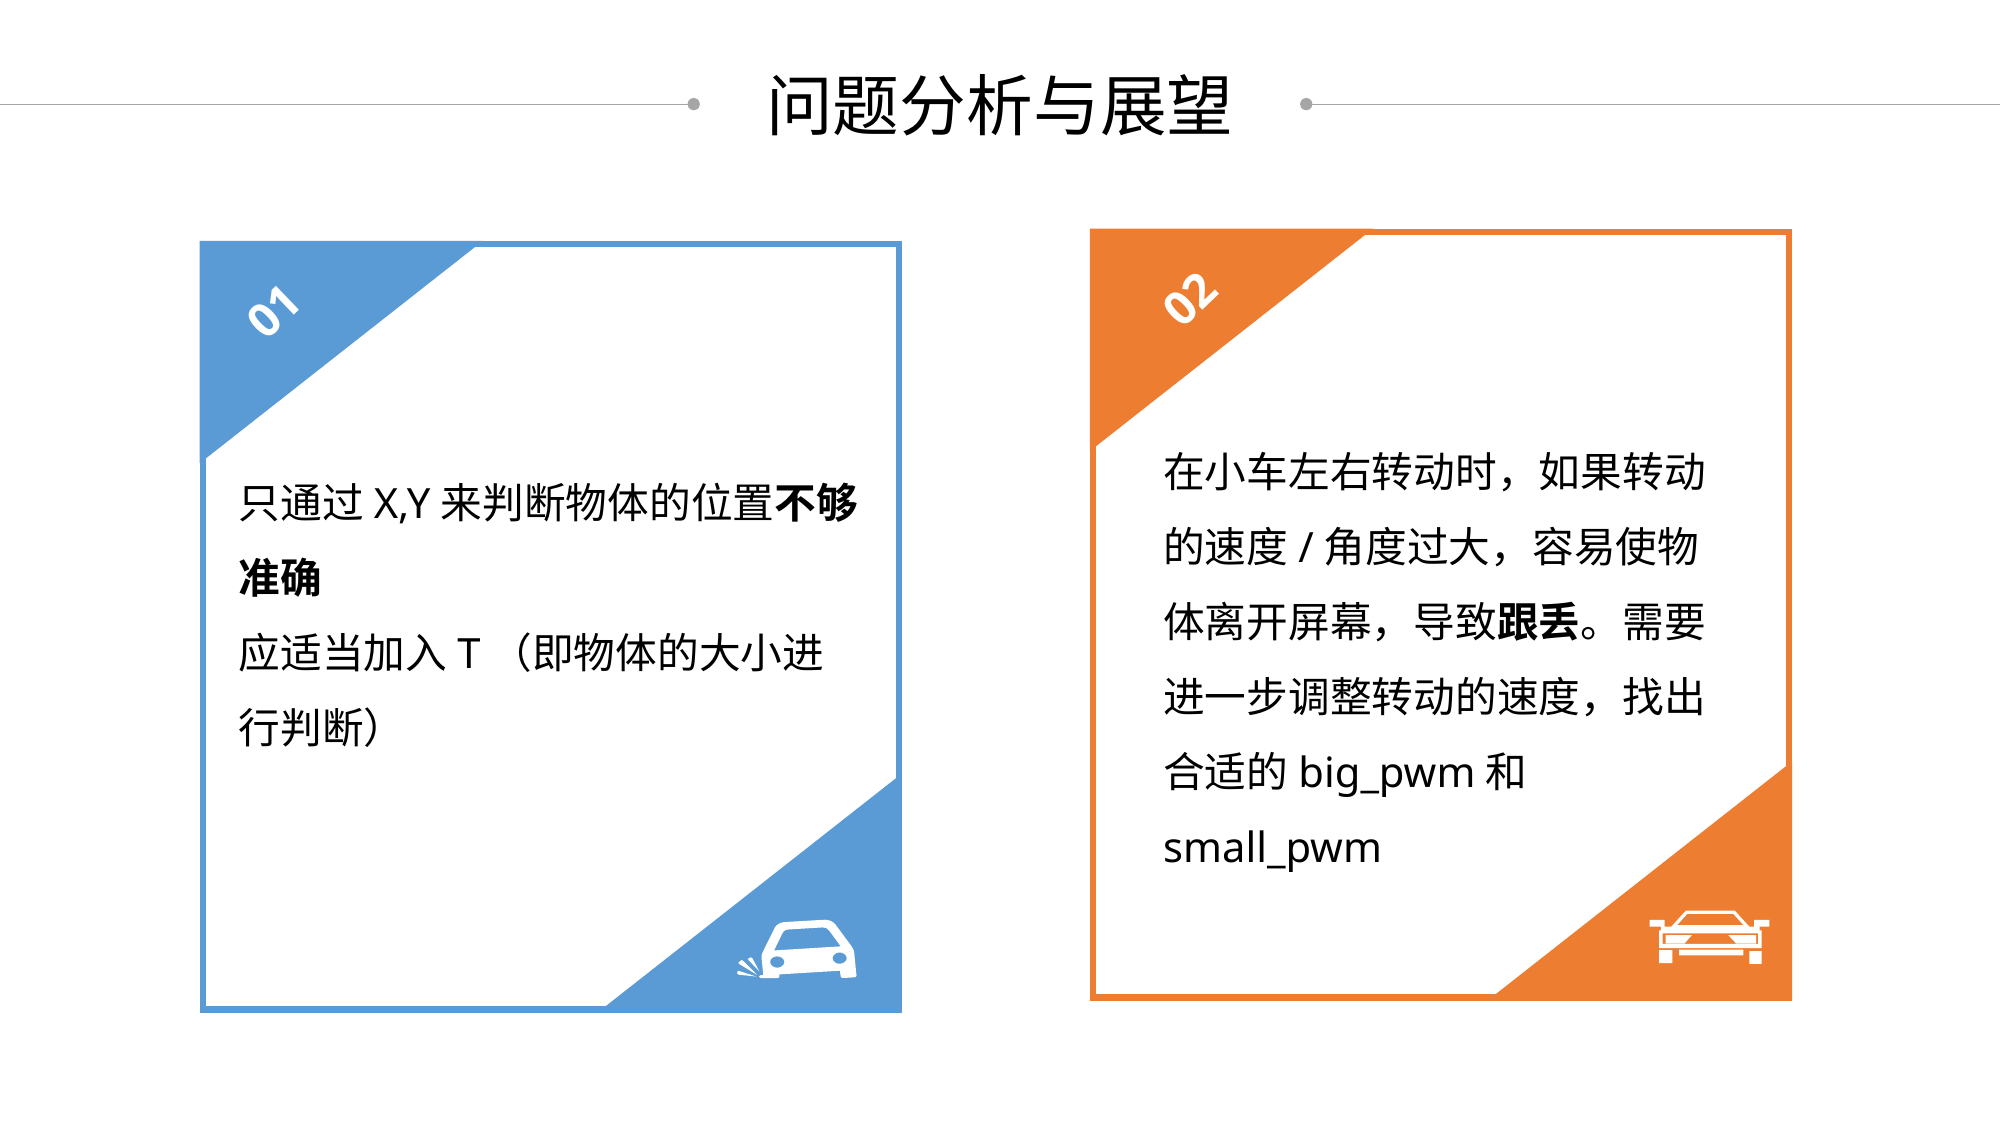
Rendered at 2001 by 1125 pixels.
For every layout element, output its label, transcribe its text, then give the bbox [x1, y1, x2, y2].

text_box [1169, 402, 1677, 518]
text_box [1092, 231, 1789, 998]
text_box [272, 394, 780, 511]
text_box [202, 243, 899, 1010]
text_box 问题分析与展望 [751, 56, 1249, 152]
